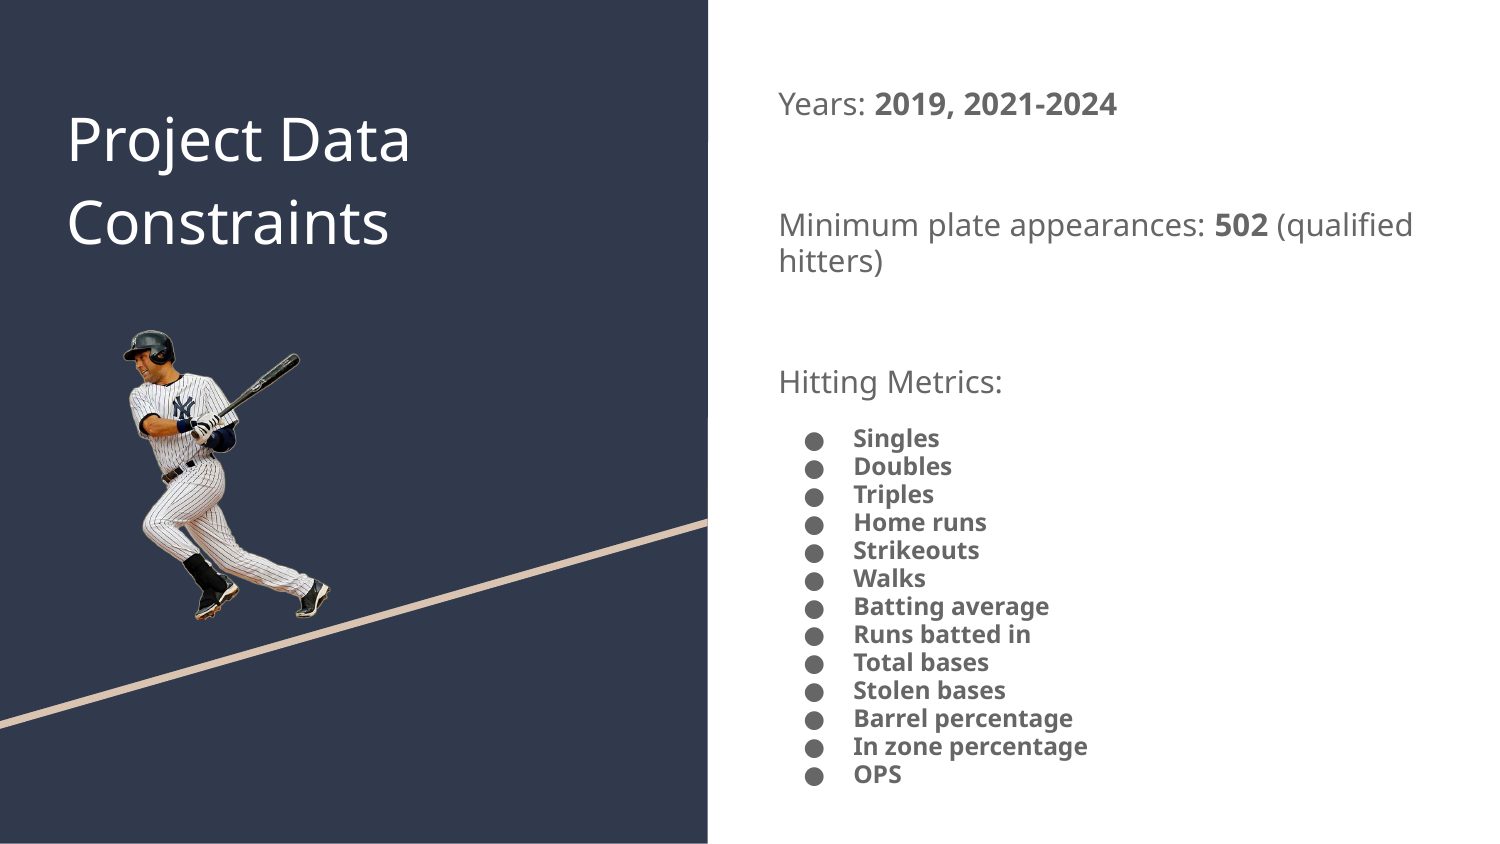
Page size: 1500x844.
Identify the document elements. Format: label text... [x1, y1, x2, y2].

list Years: 2019, 2021-2024 Minimum plate appearances: 502 (qualified hitters) Hitting Metrics: Singles Doubles Triples Home runs Strikeouts Walks Batting average Runs batted in Total bases Stolen bases Barrel percentage In zone percentage OPS [763, 72, 1447, 745]
title Project Data Constraints [51, 82, 660, 494]
picture [123, 330, 331, 620]
